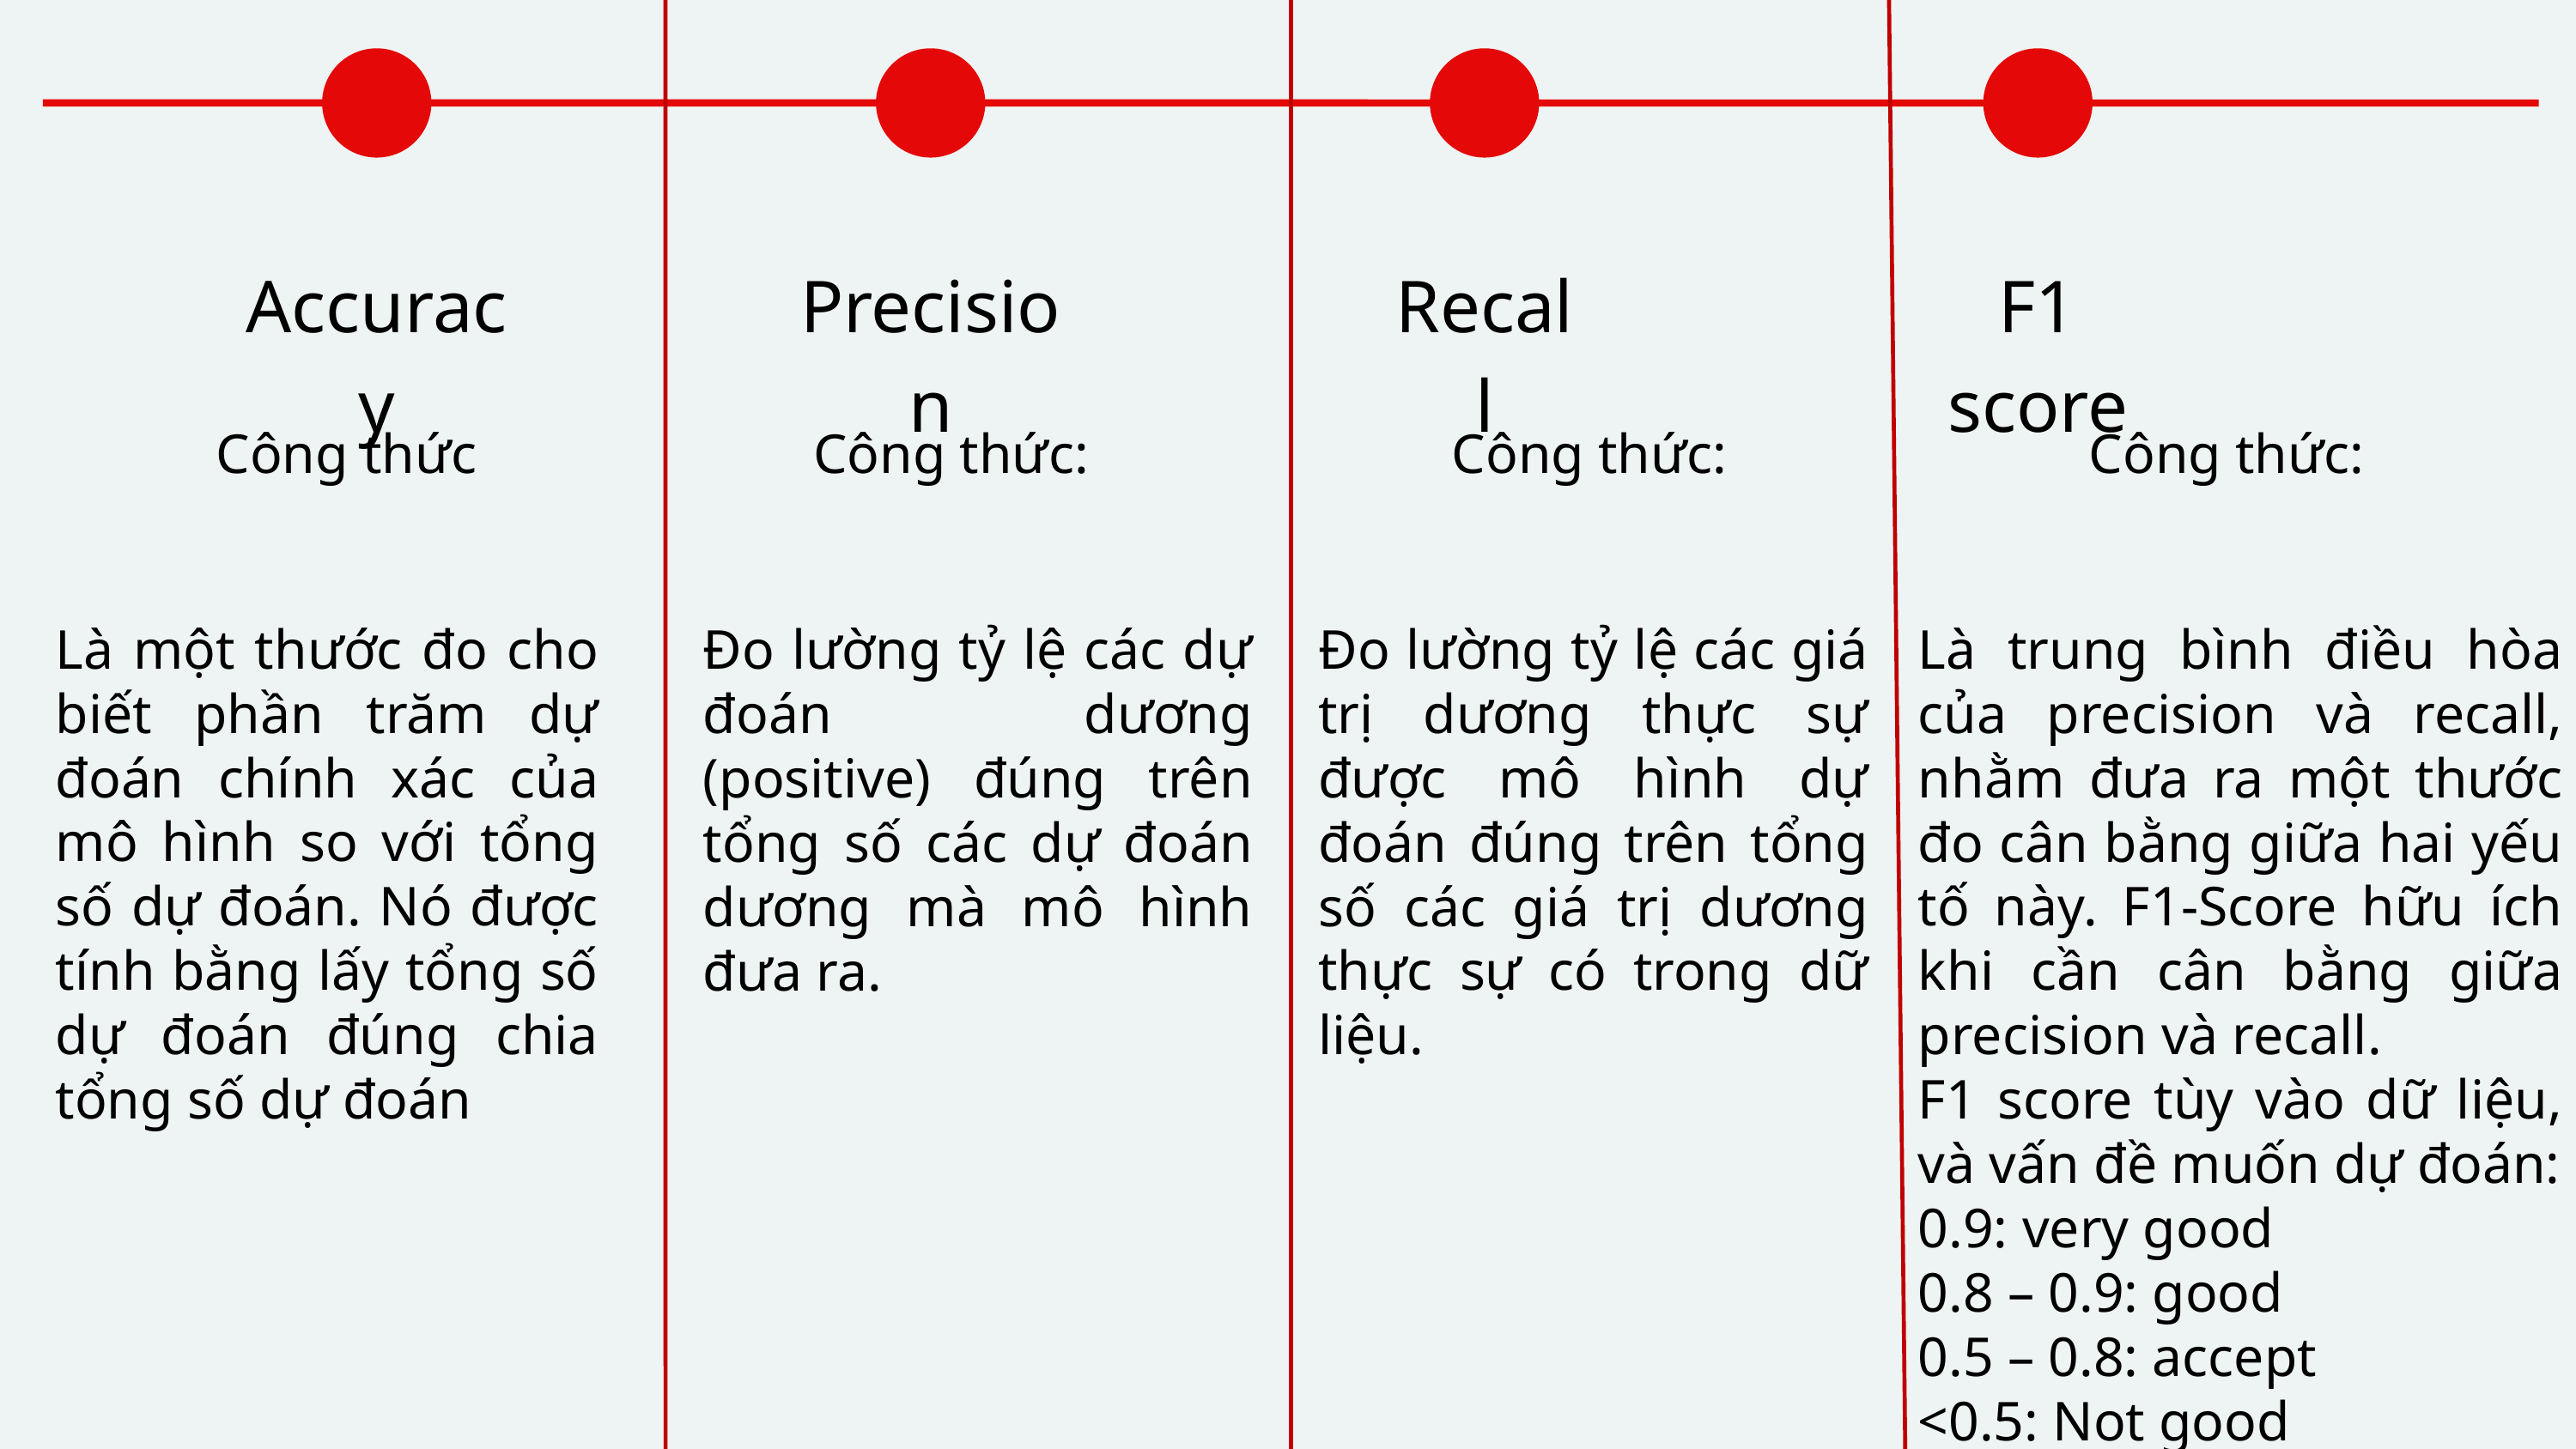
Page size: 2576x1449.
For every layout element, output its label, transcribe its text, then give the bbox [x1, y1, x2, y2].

text_box Là trung bình điều hòa của precision và recall, nhằm đưa ra một thước đo cân bằng giữa hai yếu tố này. F1-Score hữu ích khi cần cân bằng giữa precision và recall. F1 score tùy vào dữ liệu, và vấn đề muốn dự đoán: 0.9: very good 0.8 – 0.9: good 0.5 – 0.8: accept <0.5: Not good [1912, 609, 2576, 1449]
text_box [1888, 0, 1906, 1449]
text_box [672, 47, 1286, 341]
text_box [1297, 47, 1885, 341]
text_box Đo lường tỷ lệ các giá trị dương thực sự được mô hình dự đoán đúng trên tổng số các giá trị dương thực sự có trong dữ liệu. [1305, 609, 1882, 1072]
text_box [1912, 47, 2539, 341]
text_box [42, 47, 661, 341]
text_box Đo lường tỷ lệ các dự đoán dương (positive) đúng trên tổng số các dự đoán dương mà mô hình đưa ra. [690, 609, 1267, 1008]
text_box Là một thước đo cho biết phần trăm dự đoán chính xác của mô hình so với tổng số dự đoán. Nó được tính bằng lấy tổng số dự đoán đúng chia tổng số dự đoán [42, 609, 612, 1137]
